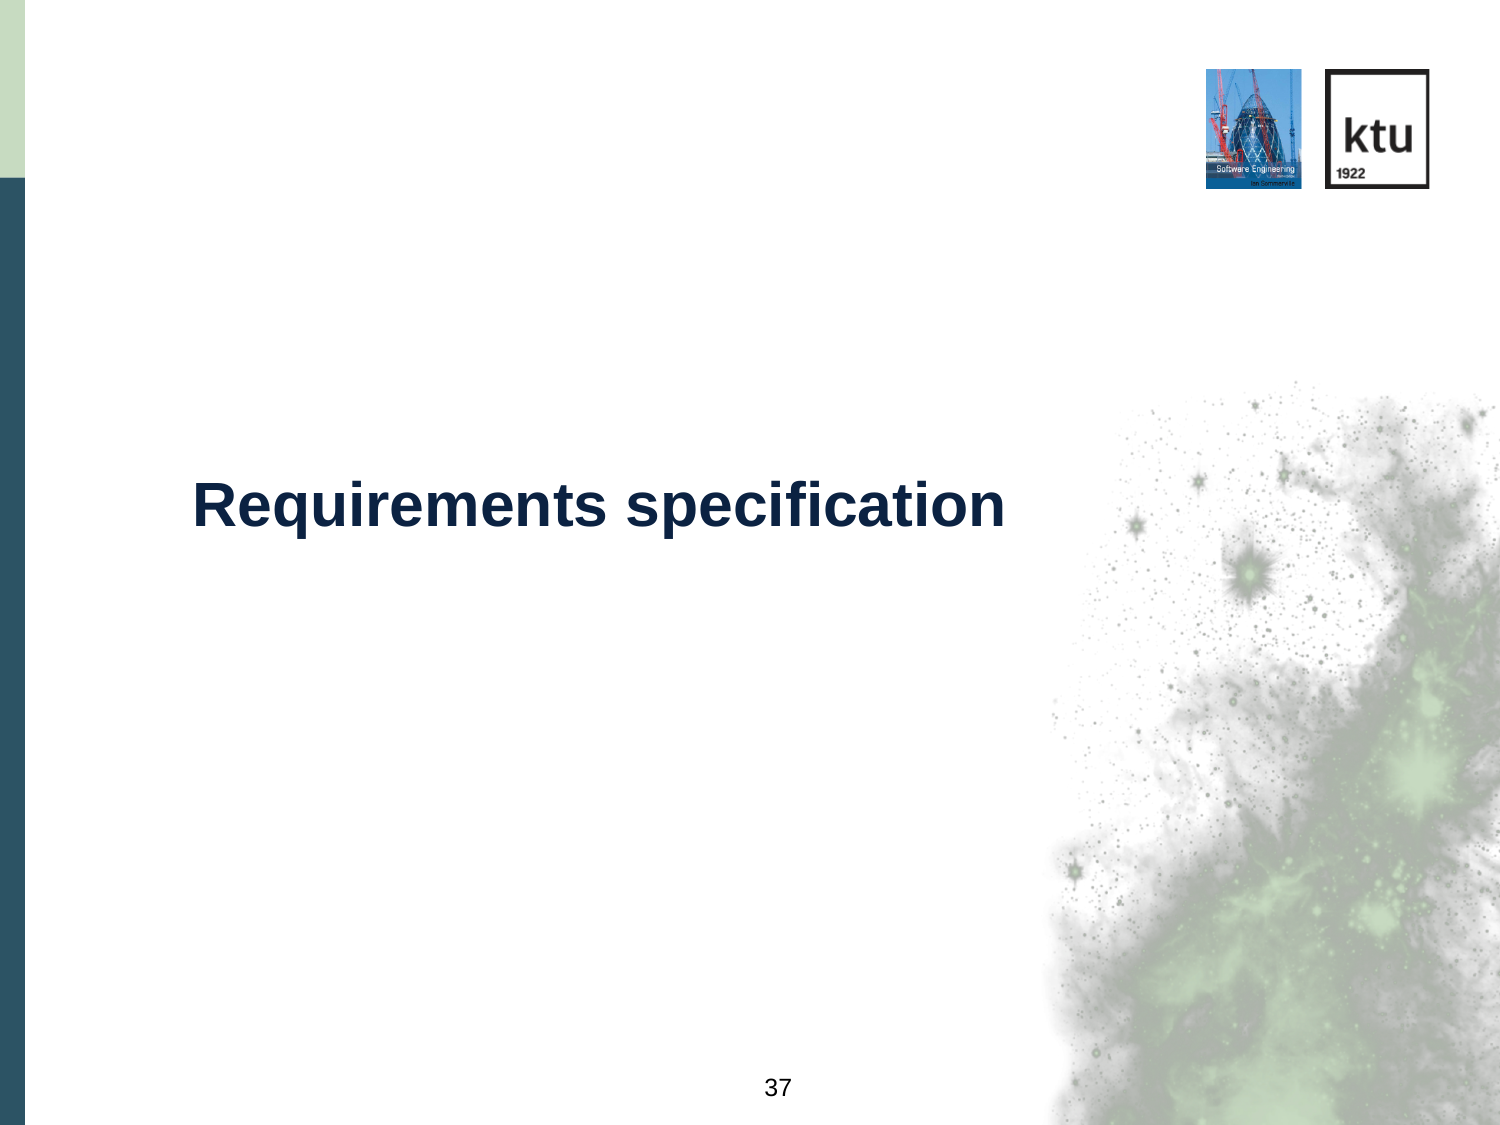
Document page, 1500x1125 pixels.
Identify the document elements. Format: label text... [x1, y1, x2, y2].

picture [1206, 69, 1302, 189]
list Requirements specification [177, 468, 1385, 571]
picture [1041, 376, 1500, 1125]
